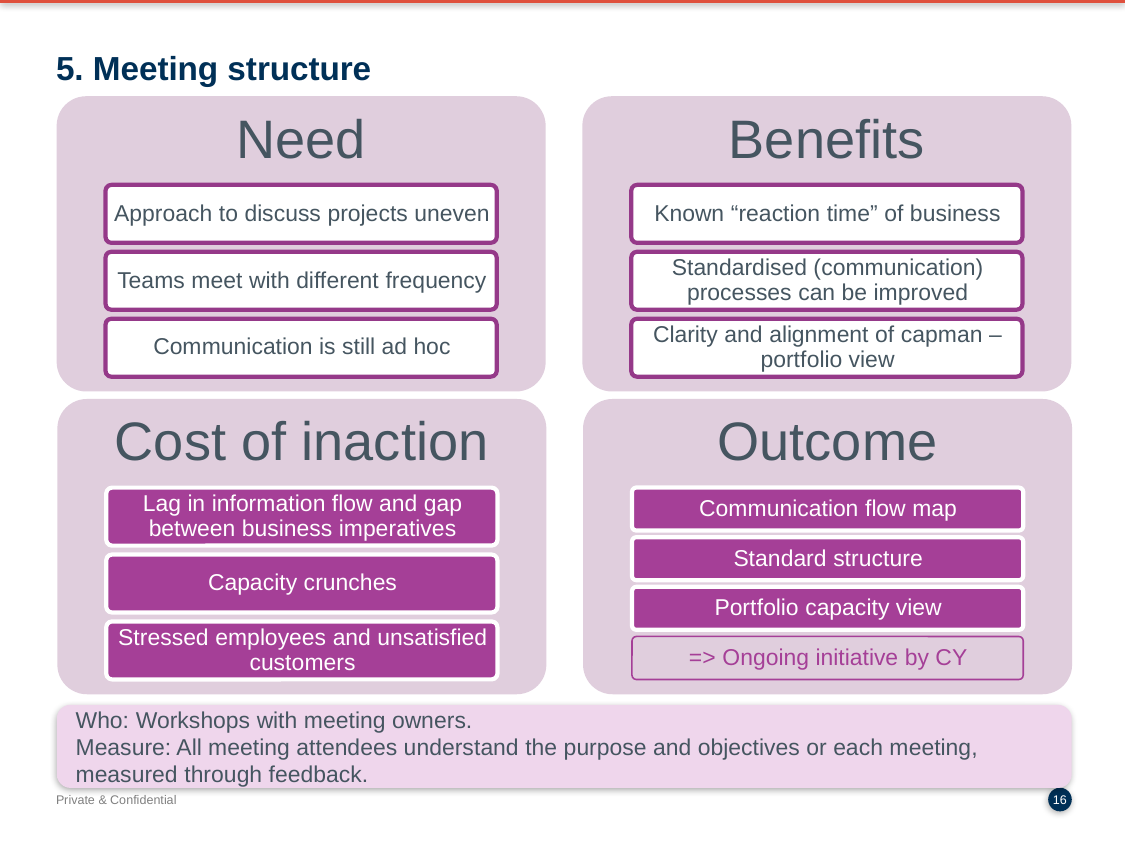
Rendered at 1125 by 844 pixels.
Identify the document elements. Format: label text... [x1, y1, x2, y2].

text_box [56, 398, 1073, 695]
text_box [55, 95, 1072, 392]
text_box Who: Workshops with meeting owners. Measure: All meeting attendees understand the purpose and objectives or each meeting, measured through feedback. [55, 703, 1073, 789]
title 5. Meeting structure [56, 47, 1072, 88]
